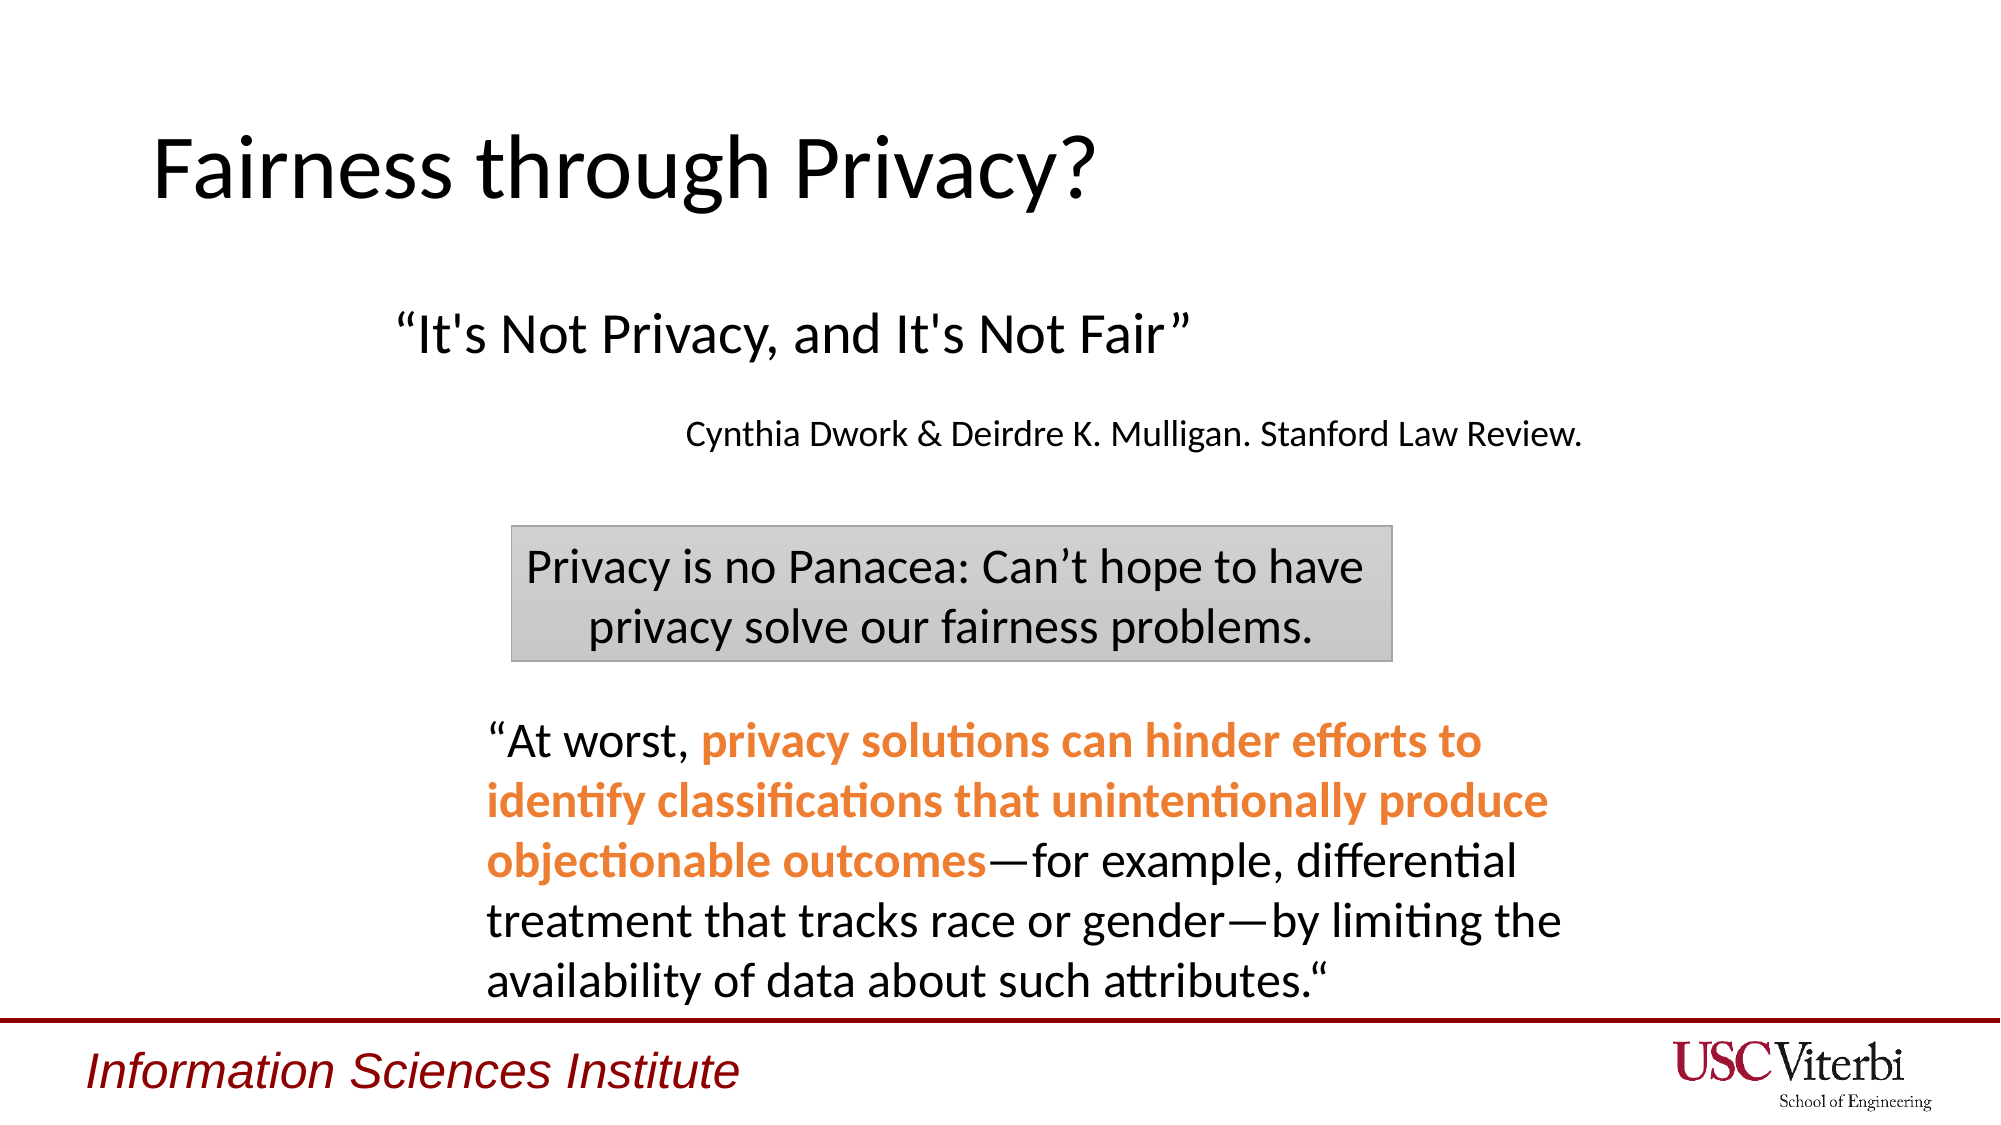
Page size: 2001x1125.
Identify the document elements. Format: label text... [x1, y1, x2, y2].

text_box “At worst, privacy solutions can hinder efforts to identify classifications that unintentionally produce objectionable outcomes—for example, differential treatment that tracks race or gender—by limiting the availability of data about such attributes.“ [471, 700, 1660, 1016]
text_box Privacy is no Panacea: Can’t hope to have privacy solve our fairness problems. [511, 526, 1392, 661]
picture [1641, 1027, 1964, 1118]
title Fairness through Privacy? [137, 59, 1863, 278]
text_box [377, 287, 1617, 463]
